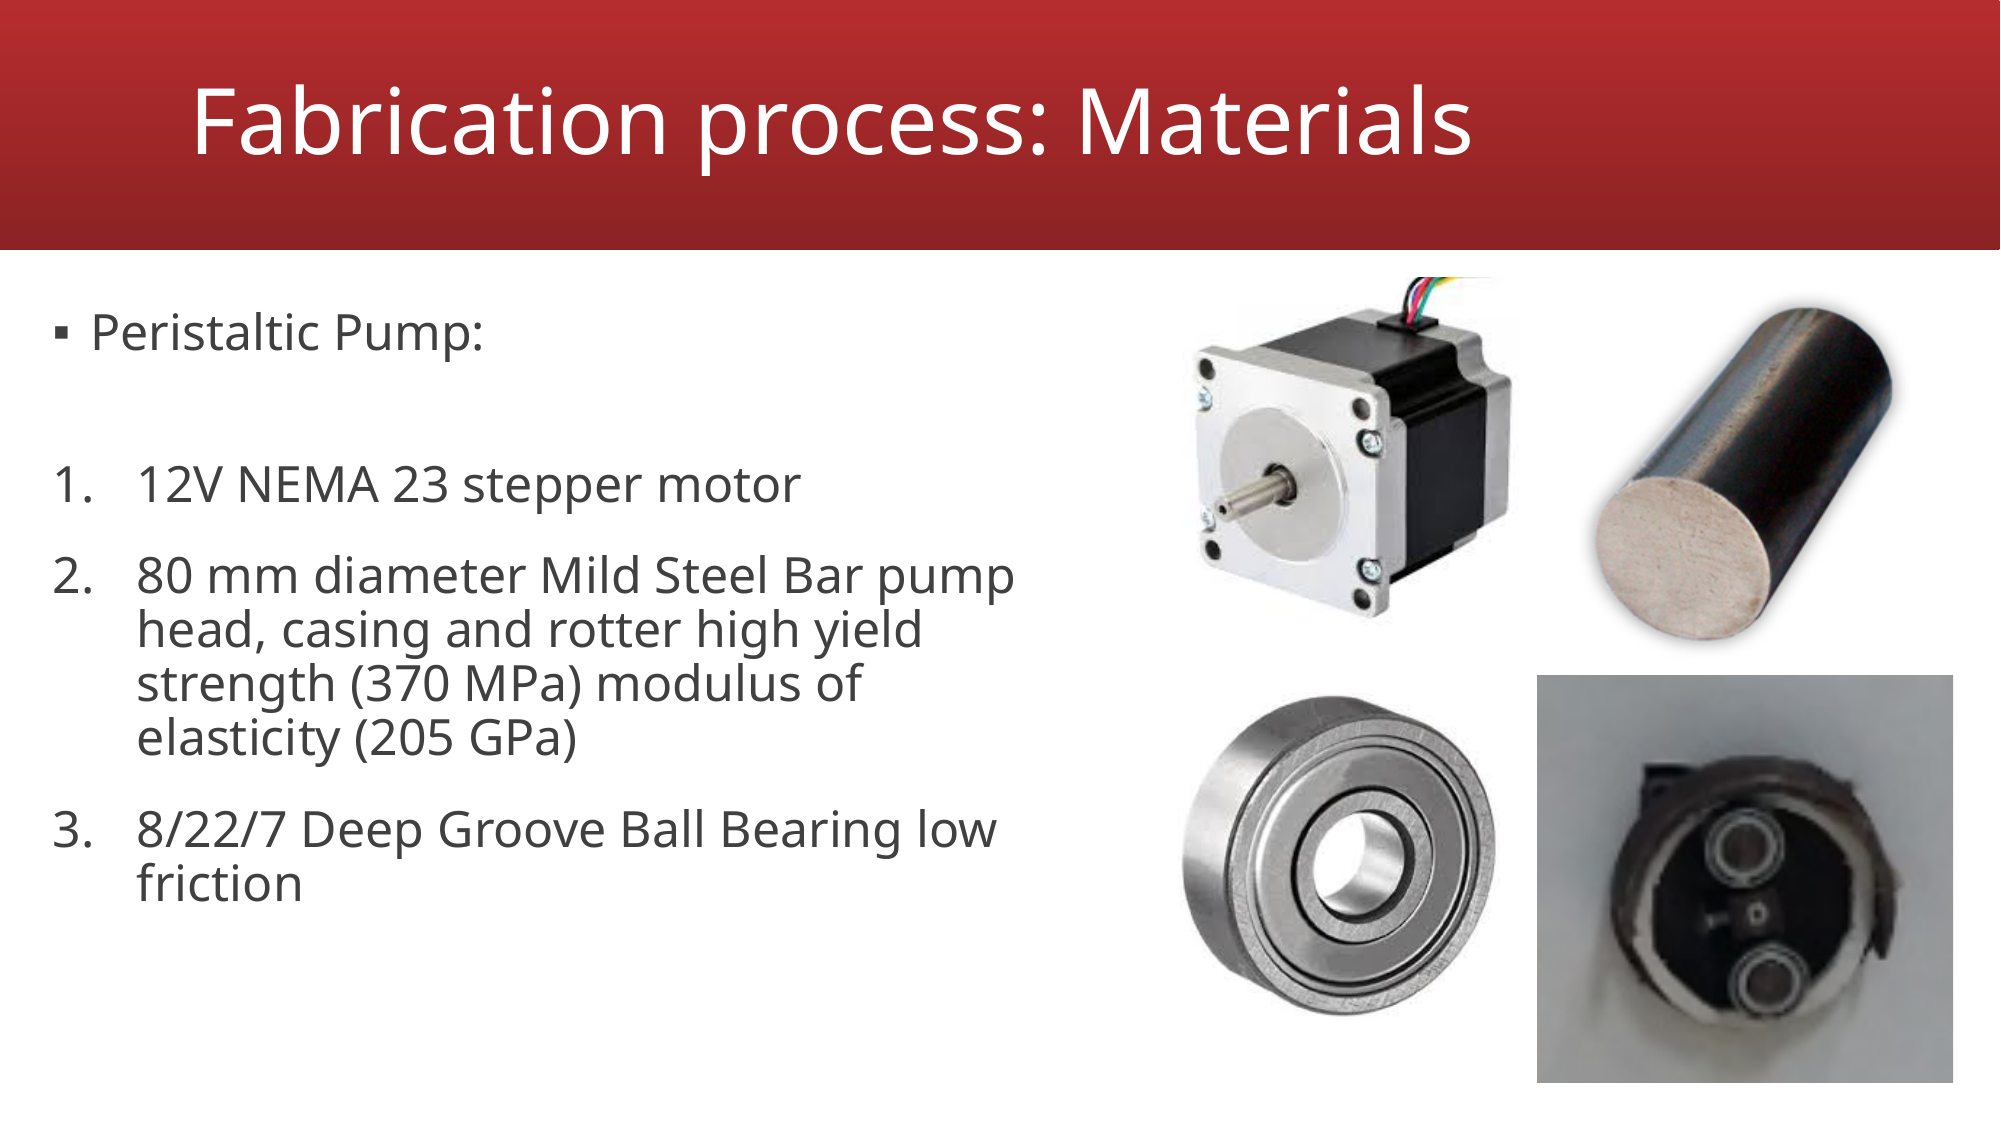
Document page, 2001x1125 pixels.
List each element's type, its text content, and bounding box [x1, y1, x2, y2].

list Peristaltic Pump: 12V NEMA 23 stepper motor 80 mm diameter Mild Steel Bar pump head, casing and rotter high yield strength (370 MPa) modulus of elasticity (205 GPa) 8/22/7 Deep Groove Ball Bearing low friction [37, 299, 1075, 1051]
picture [1155, 277, 1954, 1087]
title Fabrication process: Materials [174, 16, 1825, 234]
picture [1178, 692, 1500, 1021]
